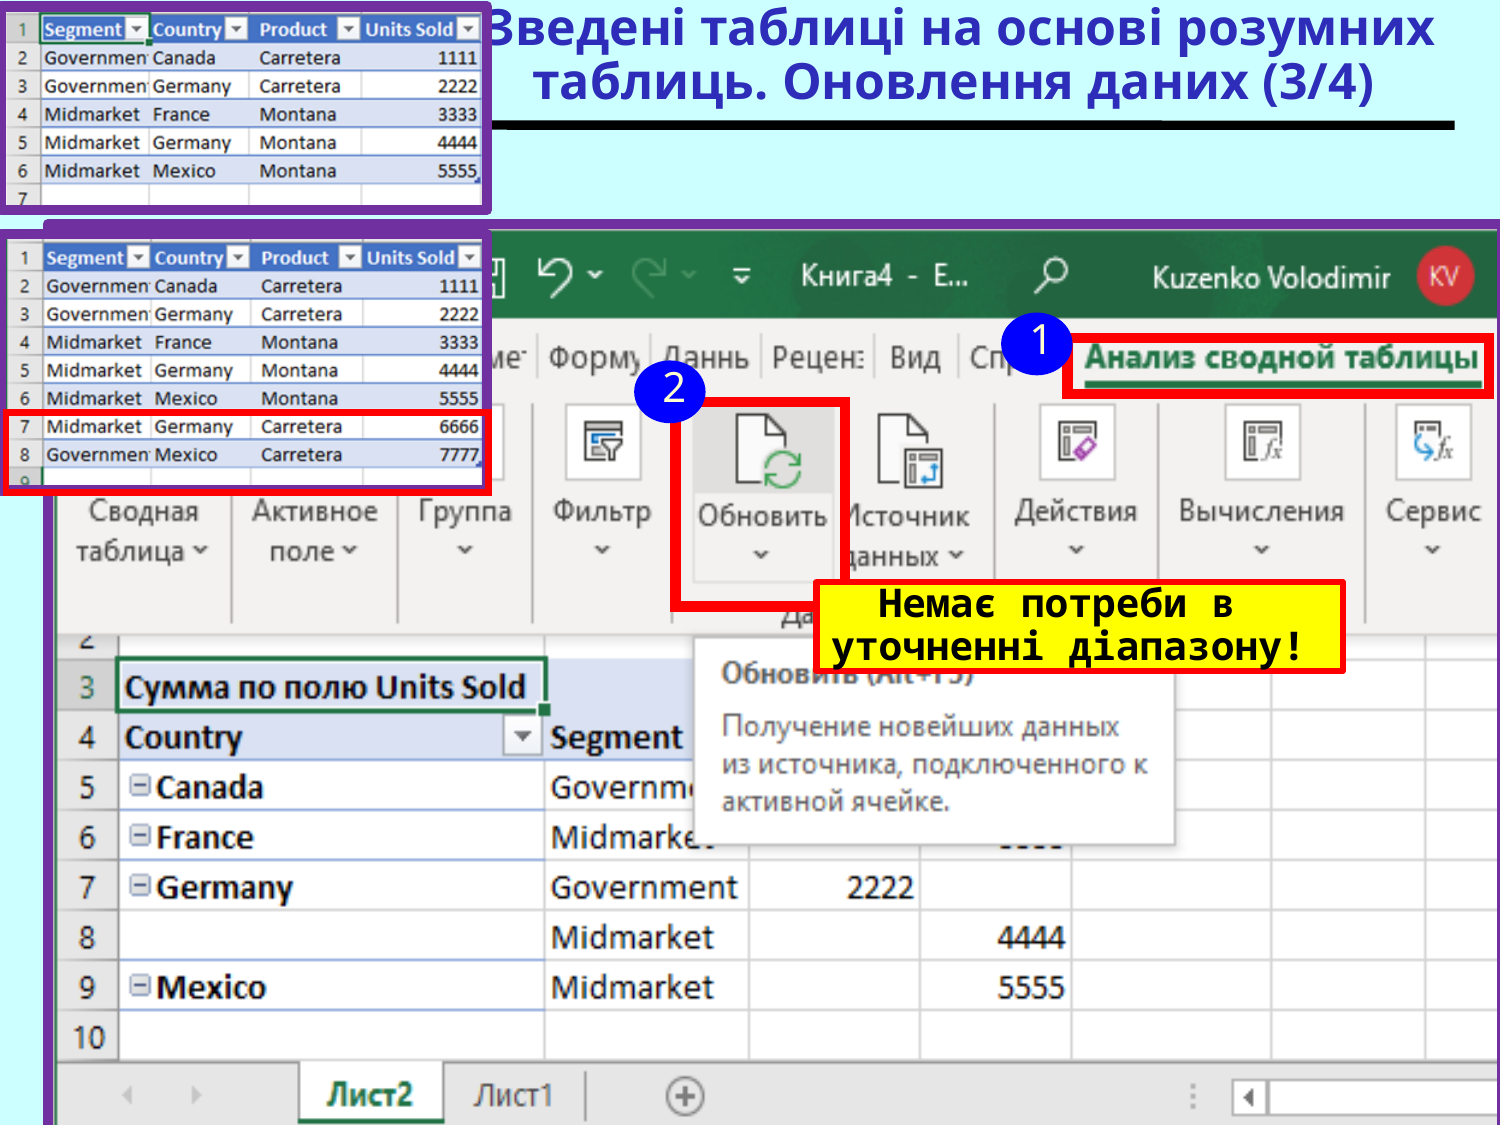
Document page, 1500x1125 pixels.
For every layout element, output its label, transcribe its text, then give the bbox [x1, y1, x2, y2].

text_box [6, 486, 53, 493]
text_box Зведені таблиці на основі розумних таблиць. Оновлення даних (3/4) [419, 0, 1500, 113]
picture [5, 11, 482, 205]
picture [5, 229, 1497, 1125]
